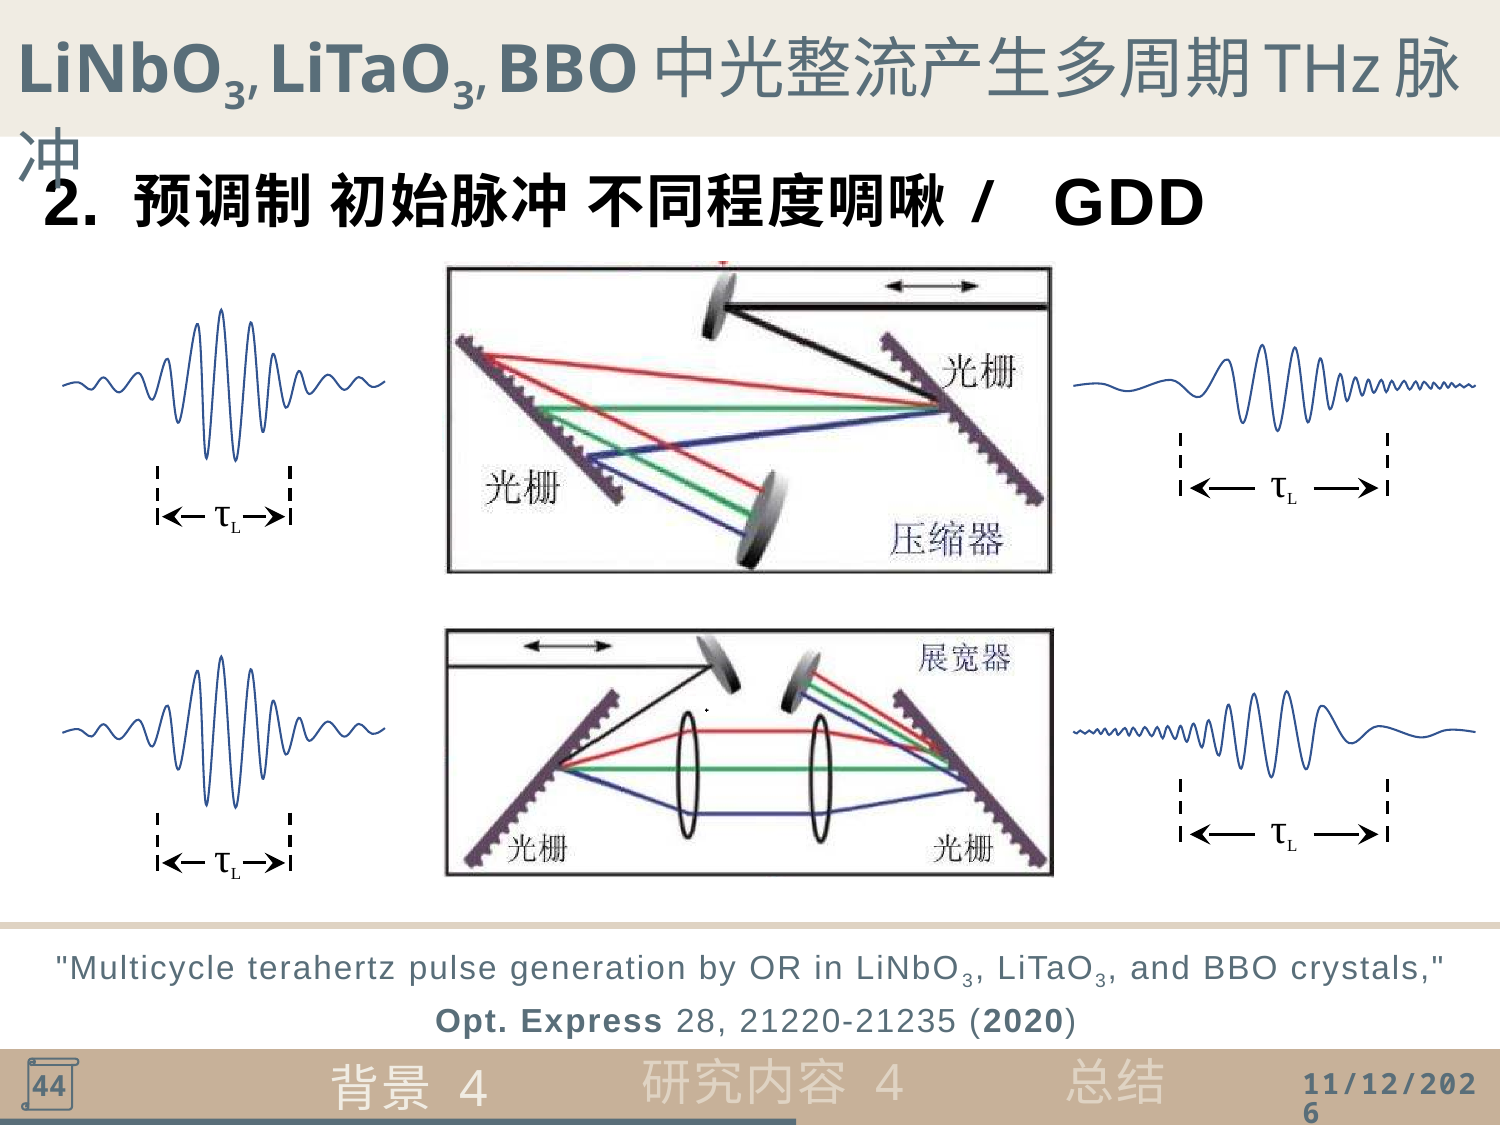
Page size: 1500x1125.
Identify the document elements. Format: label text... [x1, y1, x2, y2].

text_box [1180, 433, 1388, 516]
text_box 背景 4 [312, 1036, 505, 1124]
text_box 研究内容 4 [625, 1042, 920, 1118]
text_box 预调制 初始脉冲 不同程度啁啾 / [90, 205, 1227, 242]
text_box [1180, 779, 1388, 863]
text_box [62, 654, 386, 810]
picture [442, 261, 1056, 577]
text_box [1072, 689, 1476, 779]
picture [442, 625, 1056, 878]
text_box "Multicycle terahertz pulse generation by OR in LiNbO3, LiTaO3, and BBO crystals," Opt. Express 28, 21220-21235 (2020) [0, 939, 1500, 1037]
text_box LiNbO3, LiTaO3, BBO 中光整流产生多周期 THz 脉冲 [1, 18, 1500, 205]
text_box GDD [29, 205, 1363, 247]
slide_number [1287, 1054, 1500, 1115]
text_box [0, 1118, 797, 1125]
text_box [1073, 343, 1477, 433]
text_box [157, 466, 291, 545]
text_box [157, 812, 291, 891]
slide_number 44 [9, 1068, 89, 1107]
text_box [62, 307, 386, 463]
text_box 总结 [1036, 1042, 1195, 1118]
